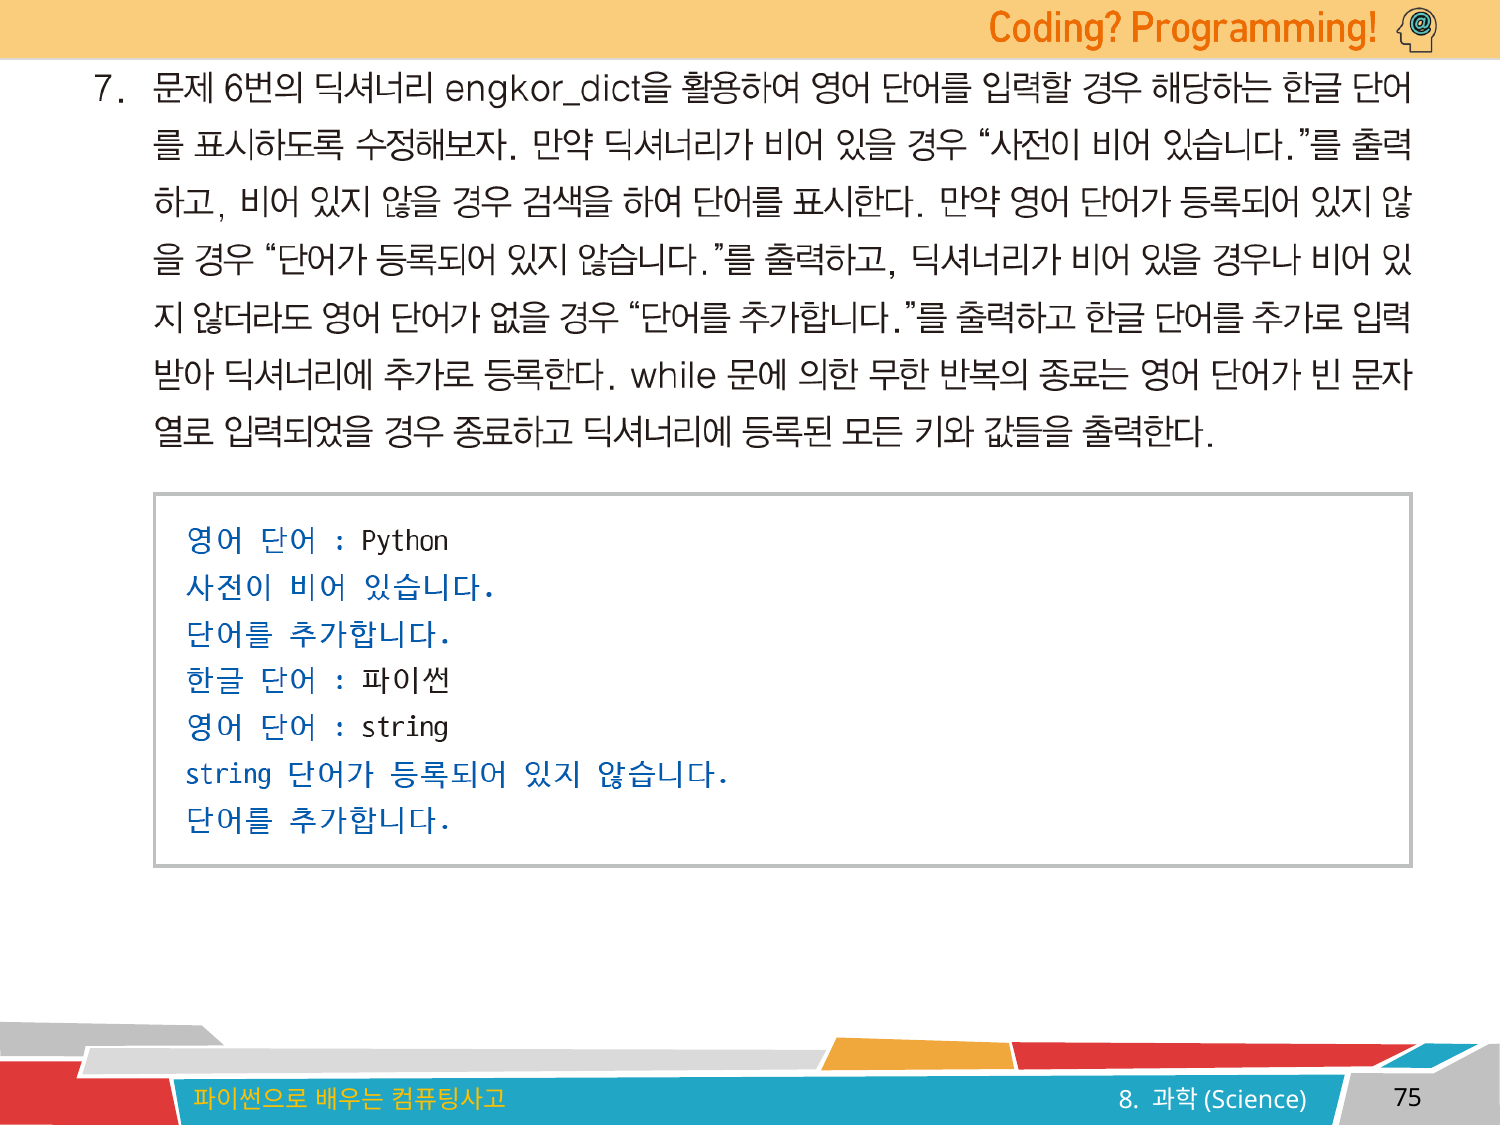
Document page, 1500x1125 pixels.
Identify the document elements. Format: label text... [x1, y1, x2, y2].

slide_number 75 [1361, 1080, 1437, 1118]
picture [85, 63, 1415, 873]
picture [990, 7, 1437, 53]
